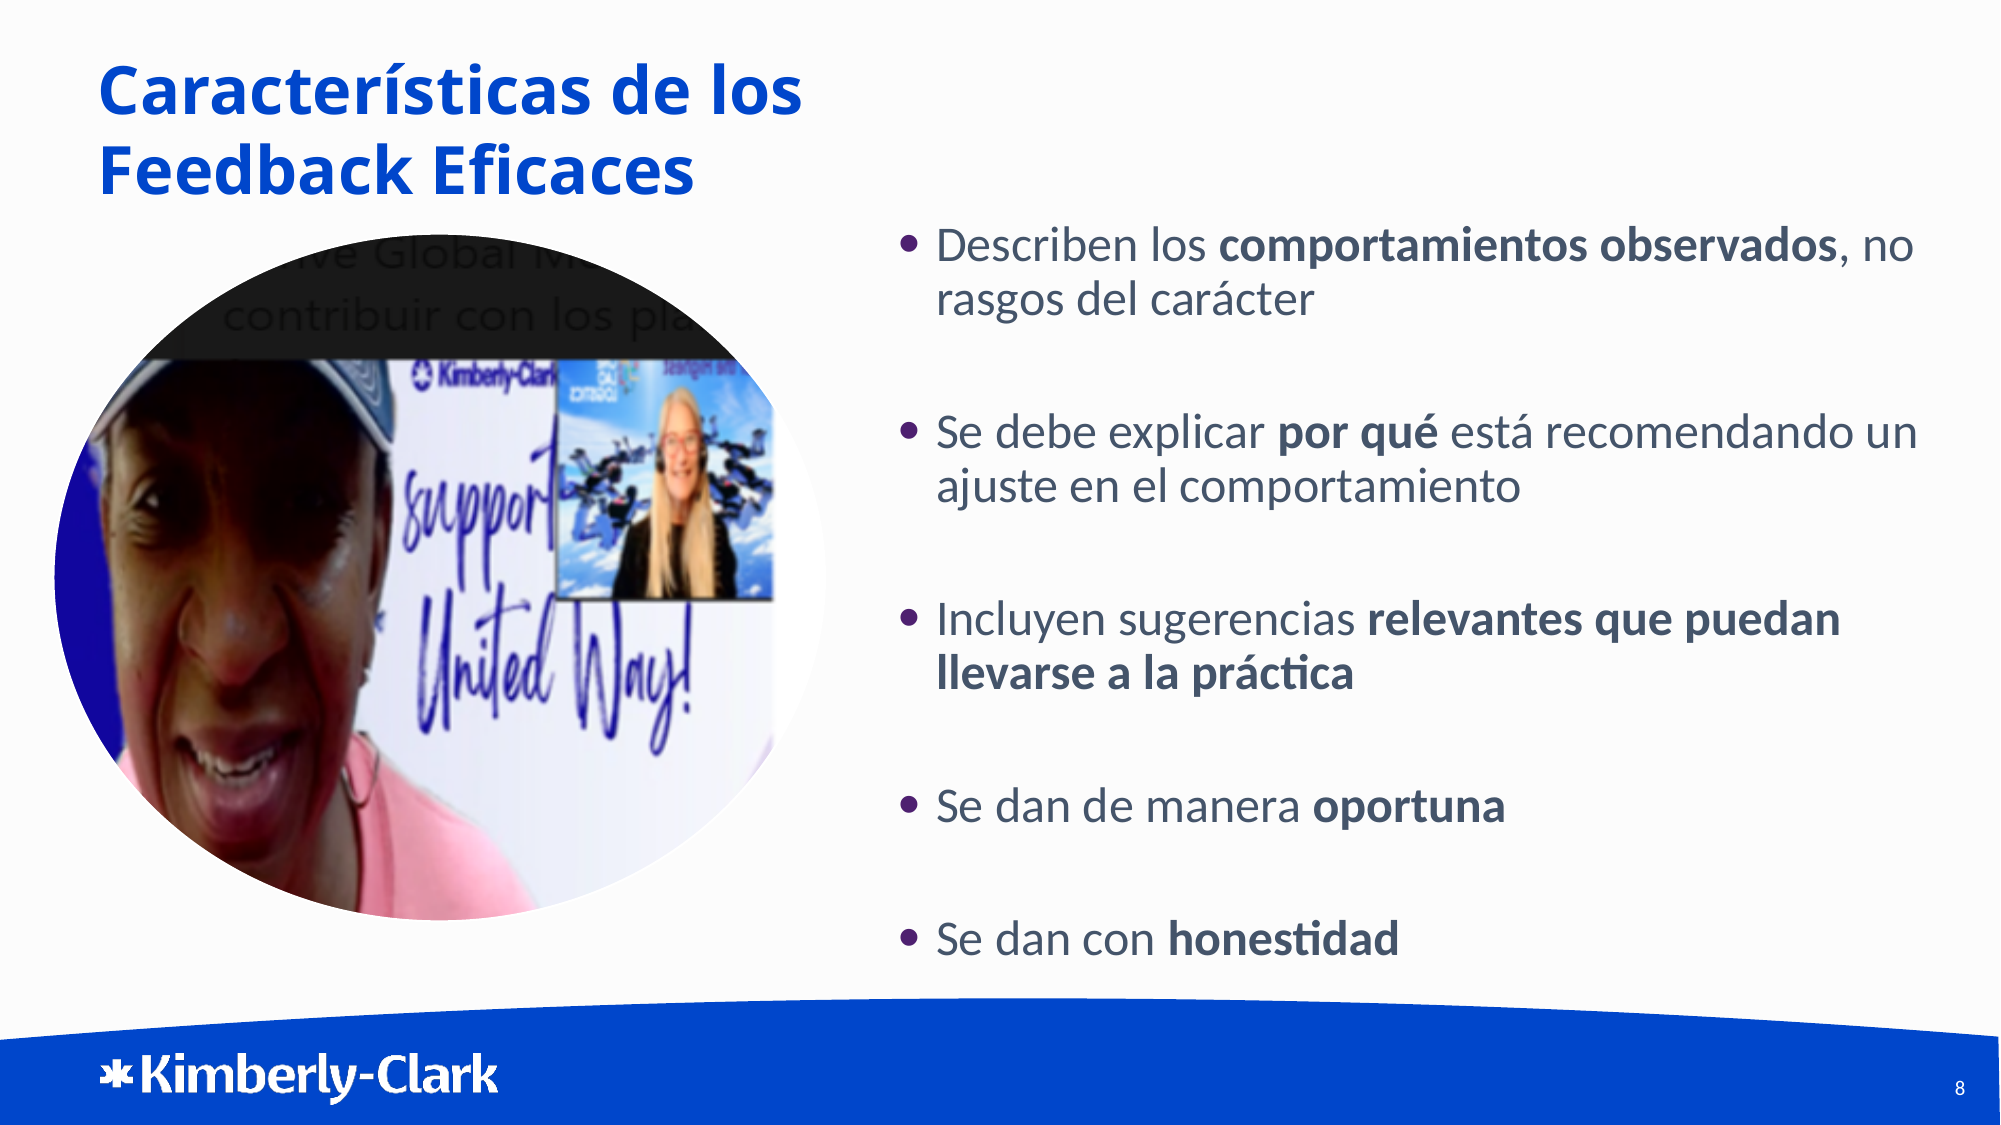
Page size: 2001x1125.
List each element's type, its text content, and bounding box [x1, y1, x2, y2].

text_box [52, 232, 826, 923]
text_box Características de los Feedback Eficaces [82, 8, 865, 247]
text_box Describen los comportamientos observados, no rasgos del carácter Se debe explicar por qué está recomendando un ajuste en el comportamiento Incluyen sugerencias relevantes que puedan llevarse a la práctica Se dan de manera oportuna Se dan con honestidad [864, 211, 1962, 1039]
picture [100, 1053, 498, 1105]
